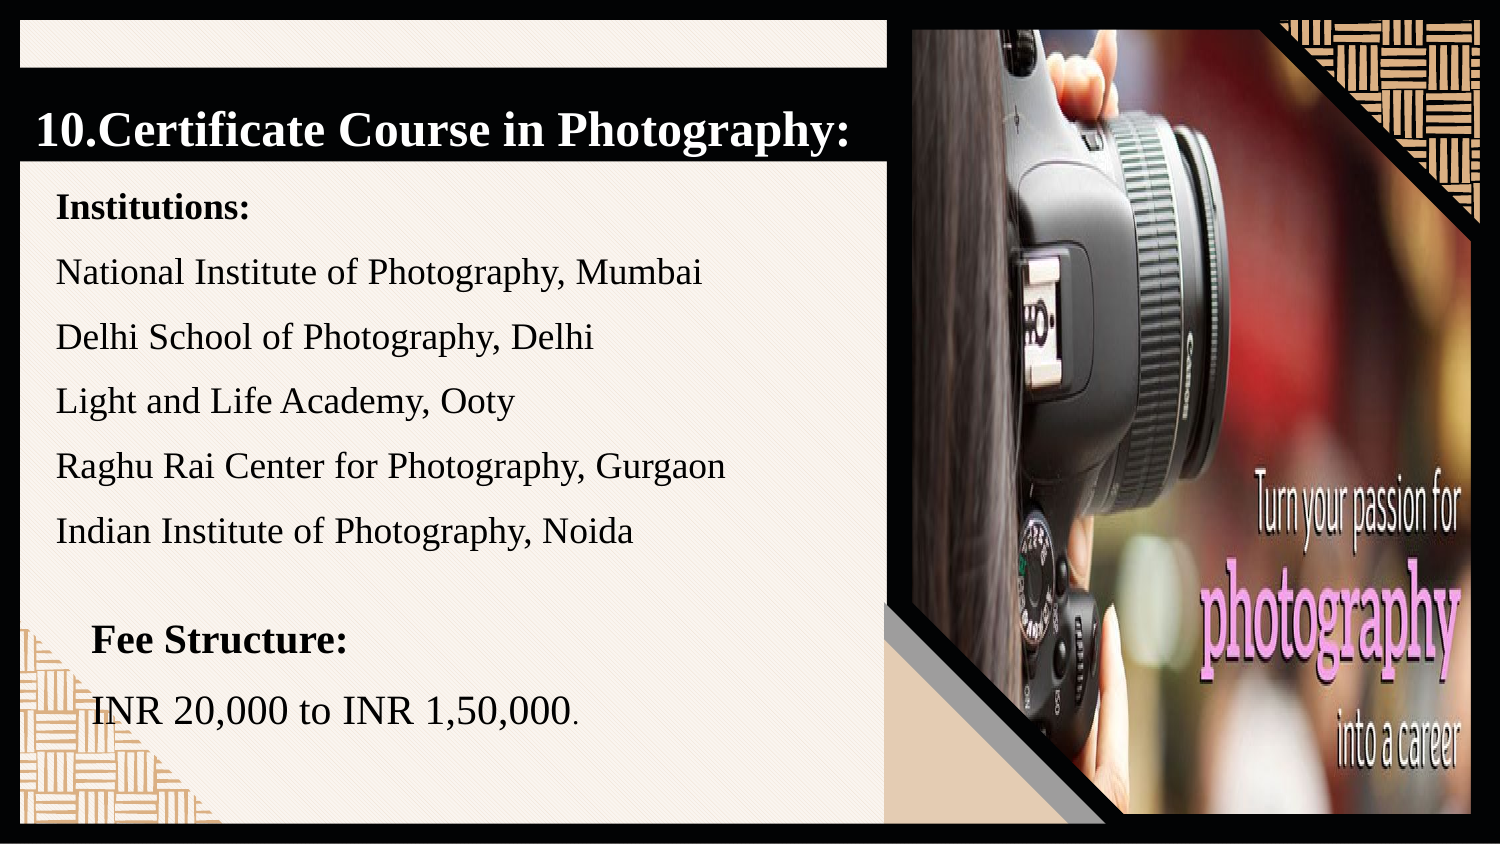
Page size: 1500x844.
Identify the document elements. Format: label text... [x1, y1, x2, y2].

picture [902, 19, 1481, 824]
title 10.Certificate Course in Photography: [19, 77, 897, 172]
text_box Institutions: National Institute of Photography, Mumbai Delhi School of Photography, Delhi Light and Life Academy, Ooty Raghu Rai Center for Photography, Gurgaon Indian Institute of Photography, Noida [40, 171, 791, 559]
text_box Fee Structure: INR 20,000 to INR 1,50,000. [76, 601, 827, 740]
